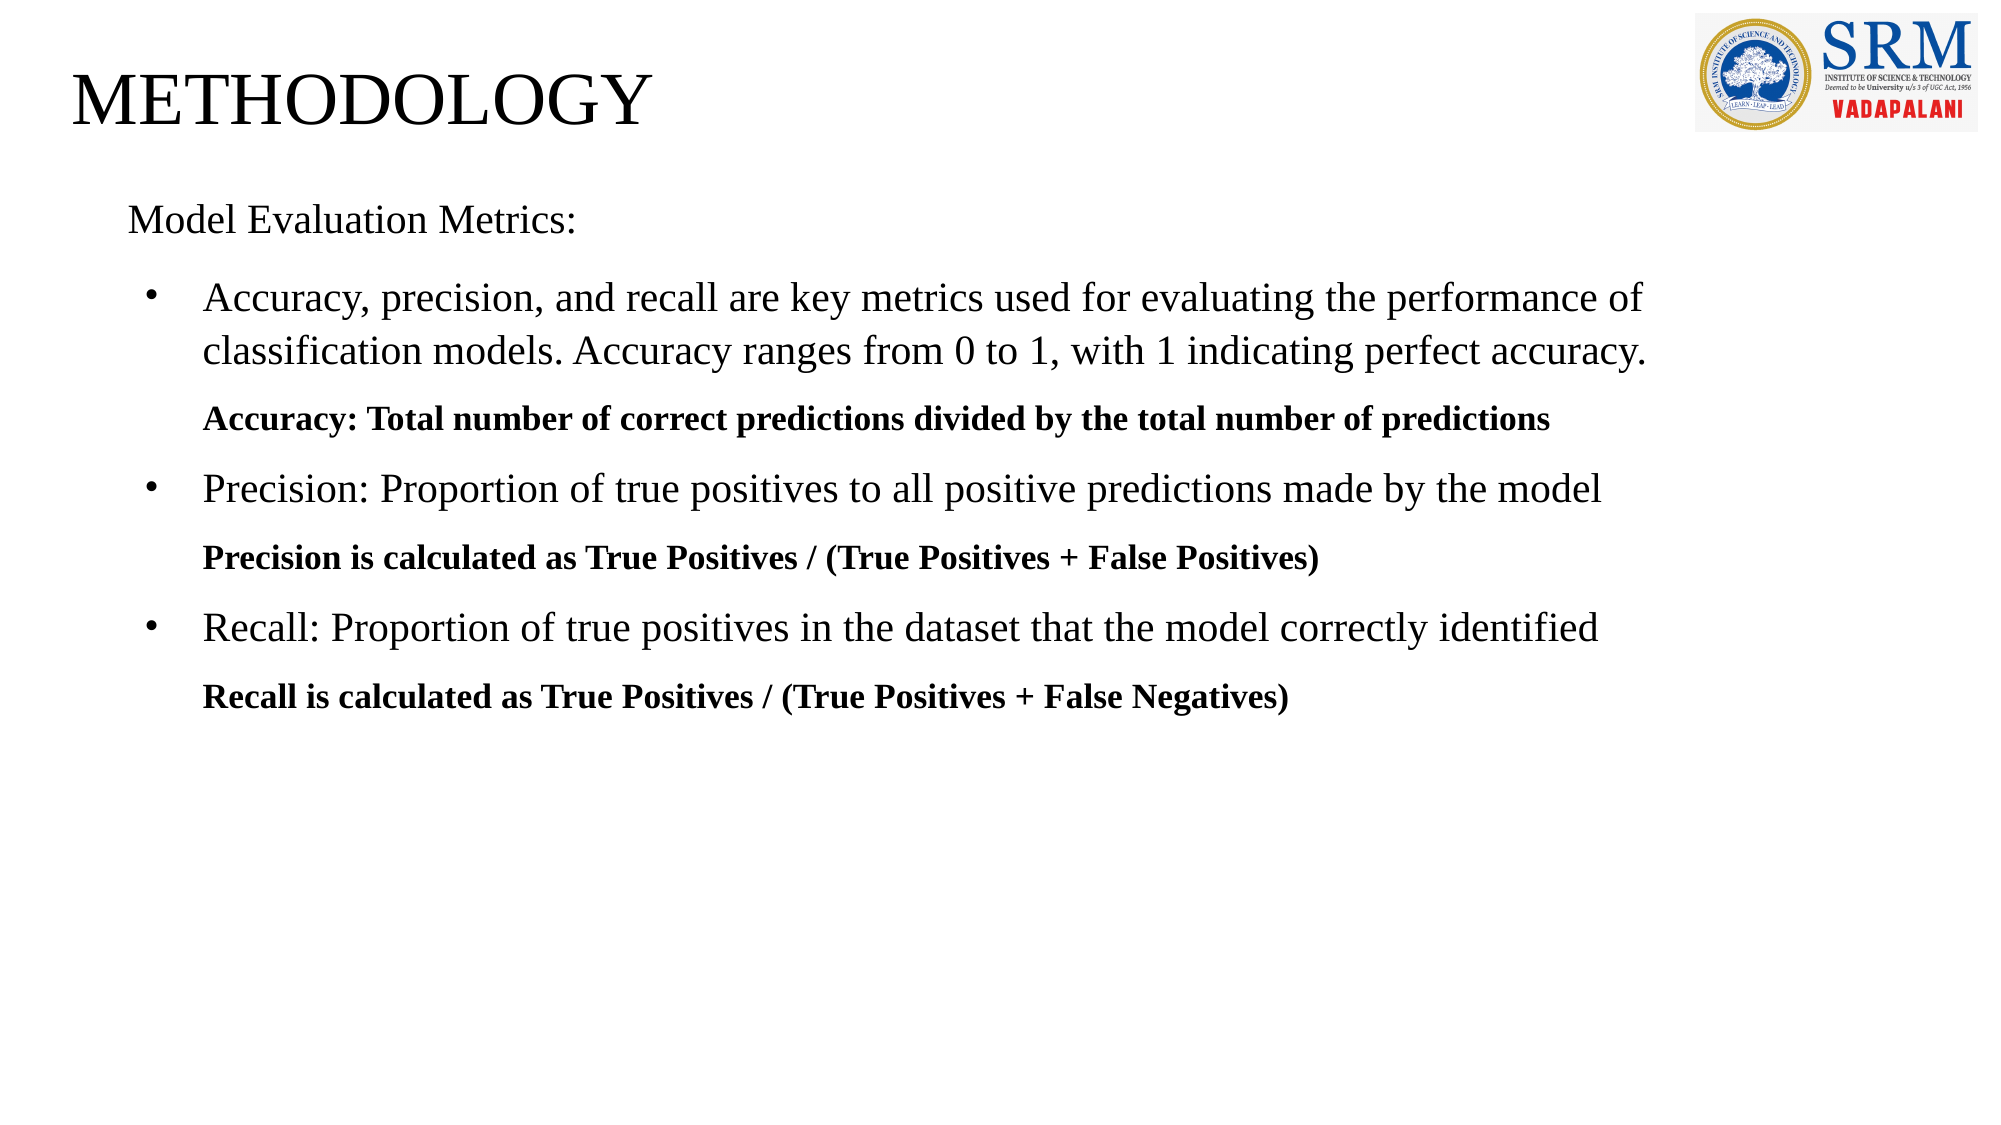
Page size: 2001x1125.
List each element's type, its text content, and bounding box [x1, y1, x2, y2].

list Model Evaluation Metrics: Accuracy, precision, and recall are key metrics used for evaluating the performance of classification models. Accuracy ranges from 0 to 1, with 1 indicating perfect accuracy. Accuracy: Total number of correct predictions divided by the total number of predictions Precision: Proportion of true positives to all positive predictions made by the model Precision is calculated as True Positives / (True Positives + False Positives) Recall: Proportion of true positives in the dataset that the model correctly identified Recall is calculated as True Positives / (True Positives + False Negatives) [112, 181, 1888, 944]
picture [1695, 12, 1979, 133]
title METHODOLOGY [56, 20, 677, 180]
